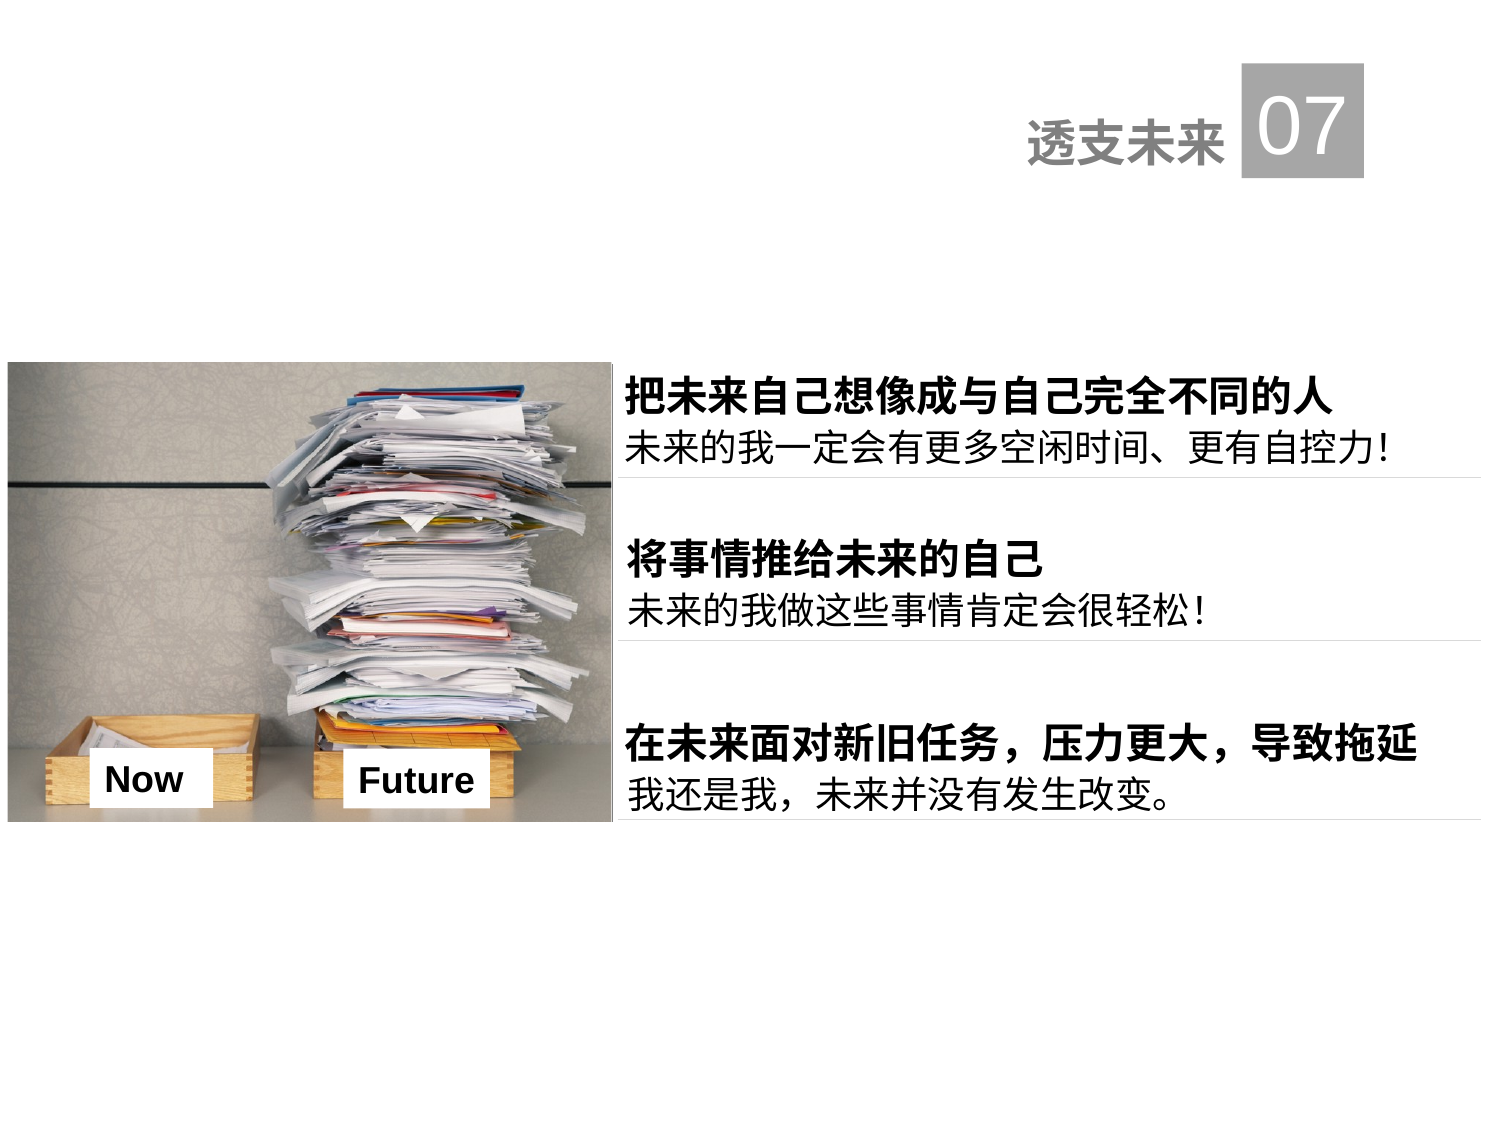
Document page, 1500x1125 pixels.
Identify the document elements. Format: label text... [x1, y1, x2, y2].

text_box 在未来面对新旧任务，压力更大，导致拖延 [613, 709, 1500, 775]
text_box 我还是我，未来并没有发生改变。 [612, 763, 1206, 824]
text_box 把未来自己想像成与自己完全不同的人 [609, 361, 1500, 416]
text_box 将事情推给未来的自己 [613, 525, 1059, 580]
text_box 未来的我做这些事情肯定会很轻松！ [613, 580, 1500, 640]
picture [7, 362, 612, 822]
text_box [376, 62, 1365, 180]
text_box 未来的我一定会有更多空闲时间、更有自控力！ [613, 416, 1500, 477]
